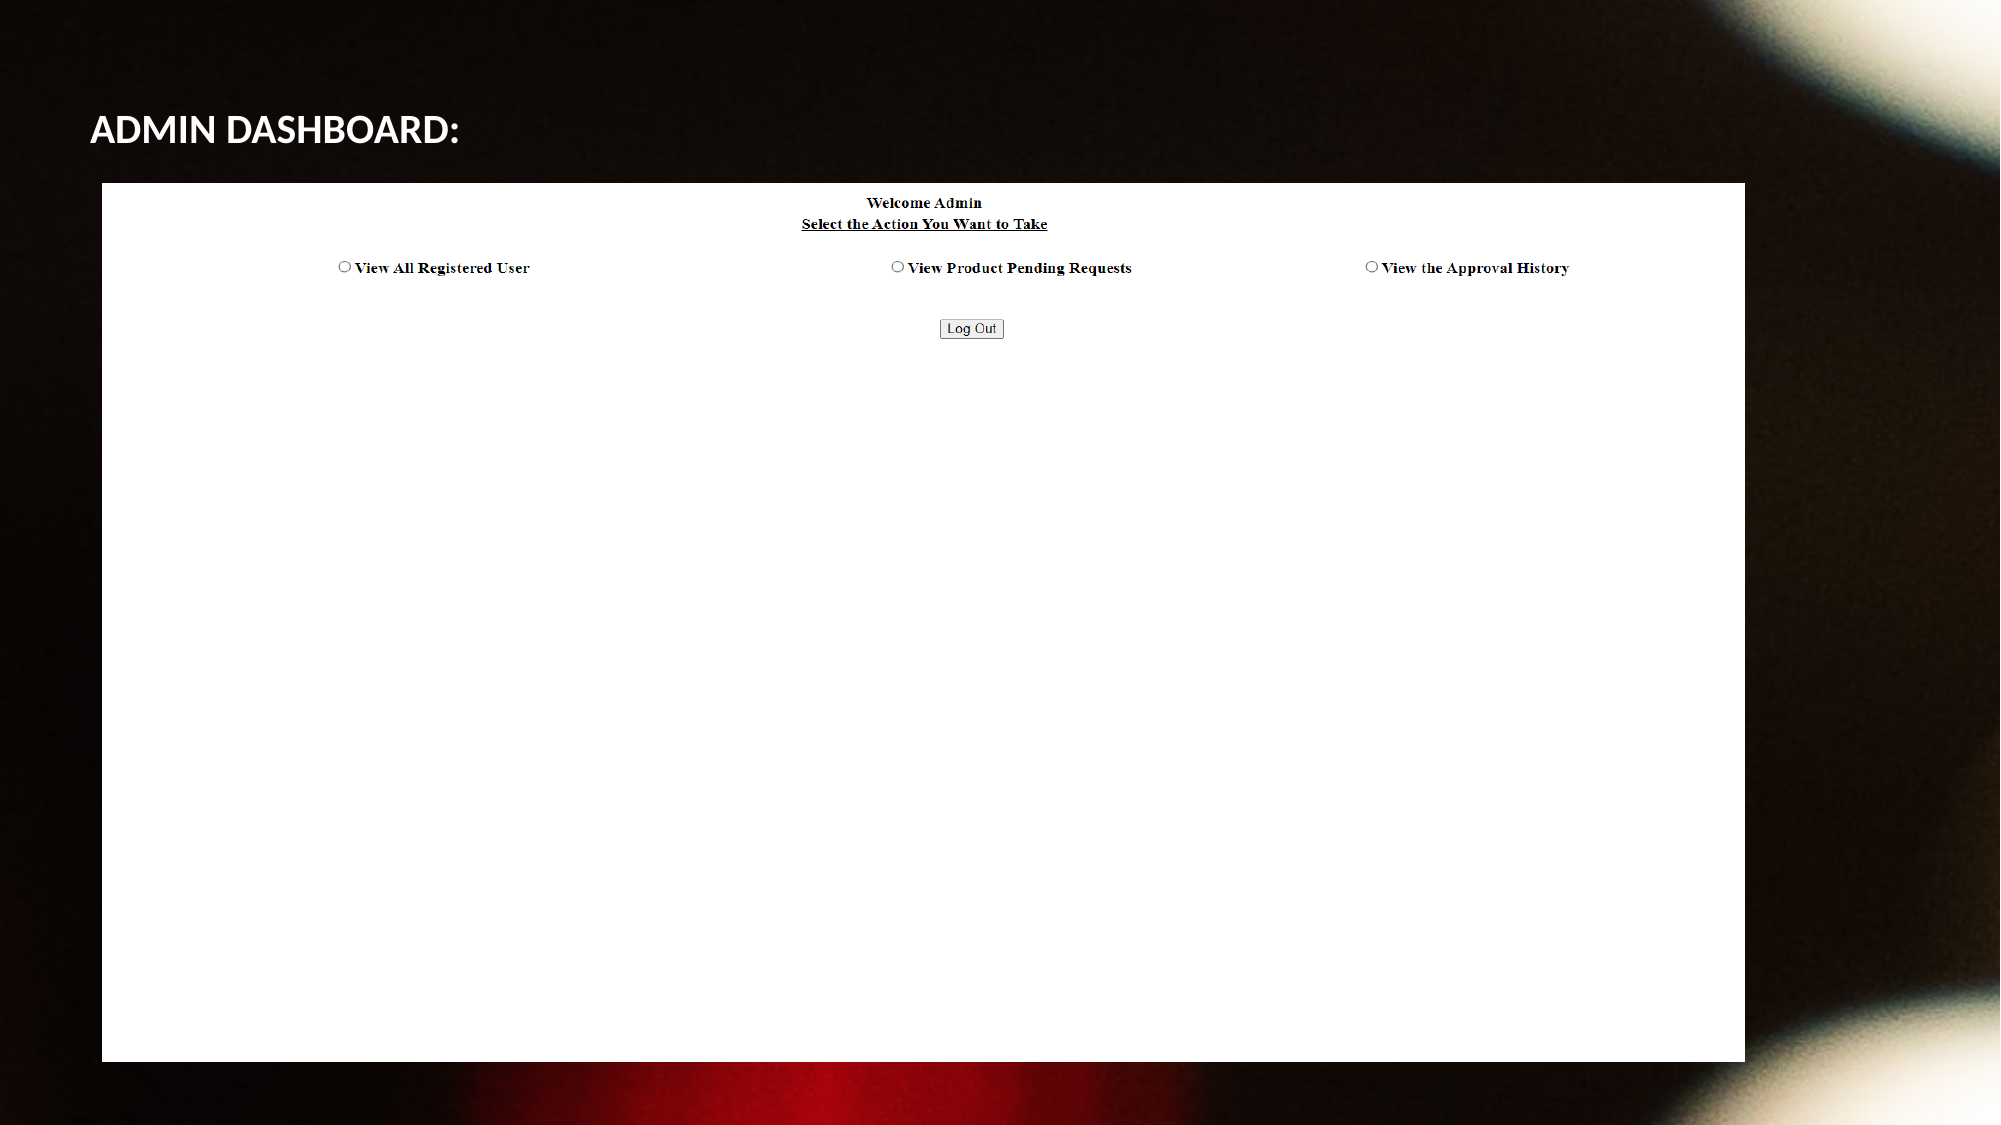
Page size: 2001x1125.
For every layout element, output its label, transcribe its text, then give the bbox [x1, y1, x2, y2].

picture [0, 0, 2000, 1125]
text_box ADMIN DASHBOARD: [75, 94, 476, 159]
